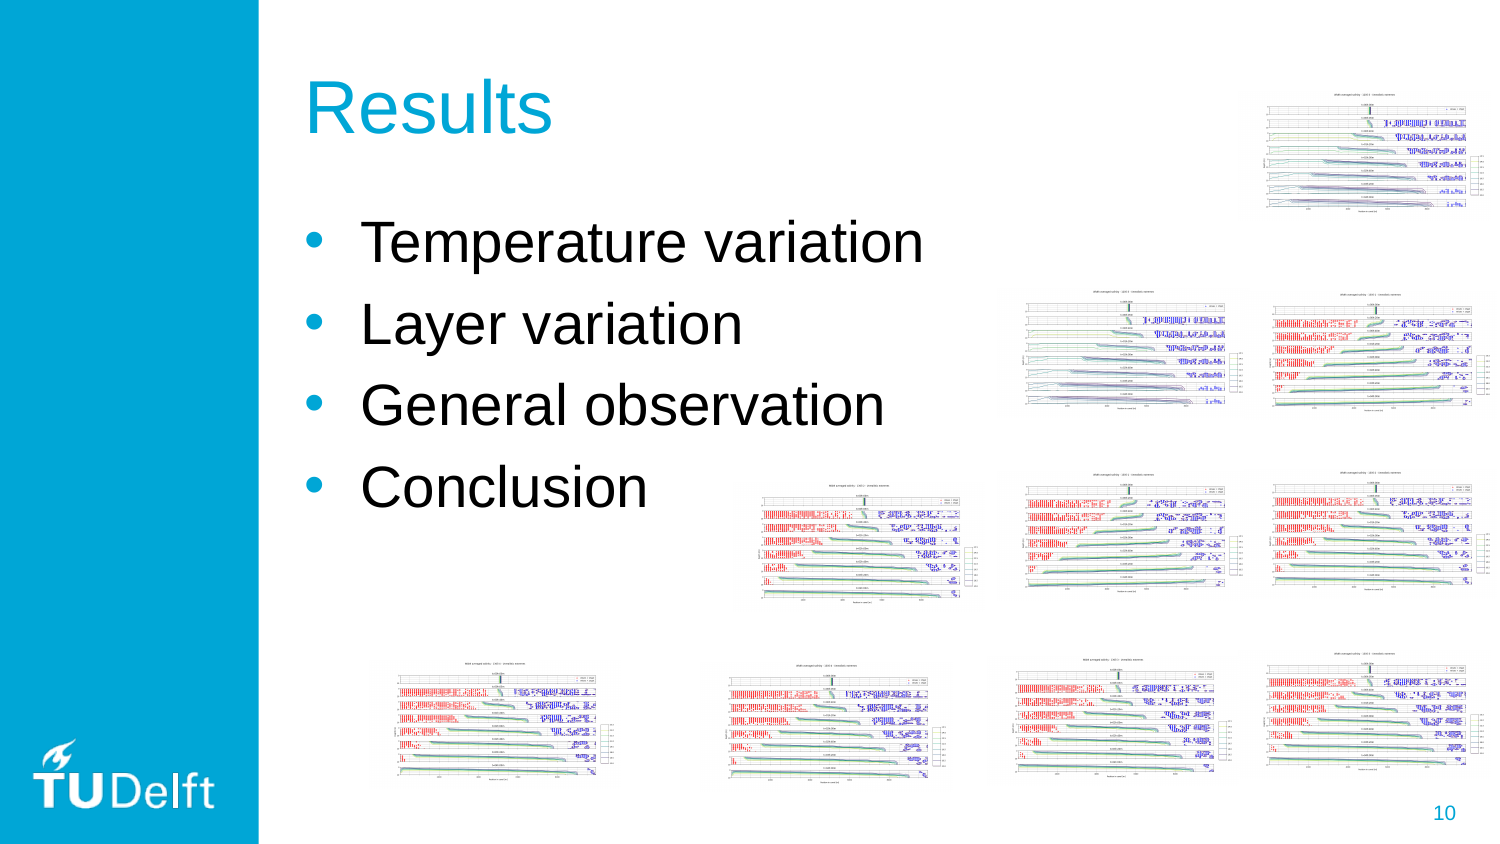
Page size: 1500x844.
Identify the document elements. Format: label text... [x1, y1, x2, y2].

picture [732, 482, 985, 612]
picture [700, 662, 953, 792]
picture [997, 469, 1497, 601]
picture [987, 649, 1491, 786]
picture [1238, 91, 1491, 221]
title Results [289, 33, 1455, 175]
picture [997, 288, 1497, 421]
picture [368, 659, 621, 790]
list Temperature variation Layer variation General observation Conclusion [289, 196, 1455, 769]
